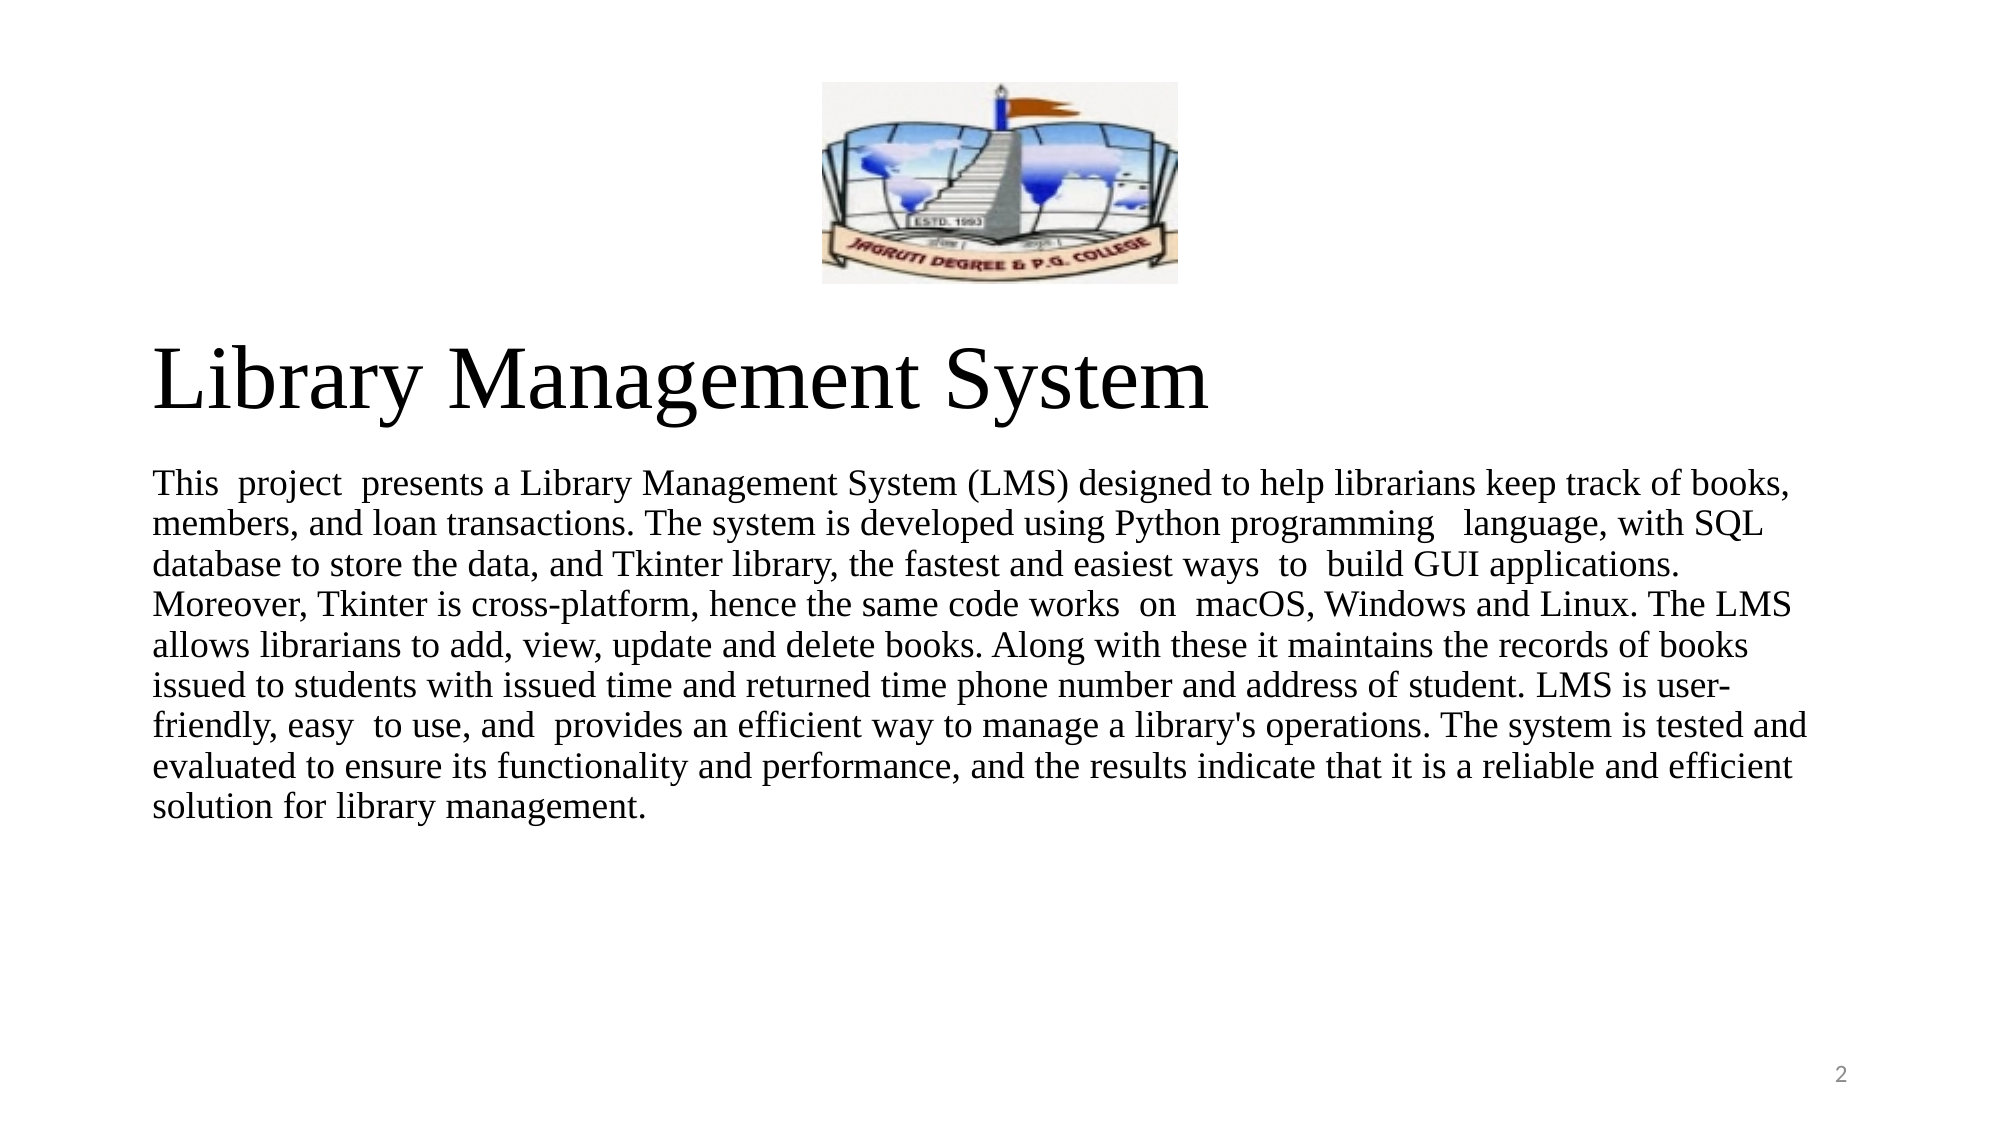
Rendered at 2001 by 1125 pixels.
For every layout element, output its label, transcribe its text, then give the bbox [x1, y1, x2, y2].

picture [822, 82, 1178, 284]
slide_number 2 [1412, 1042, 1863, 1103]
title Library Management System [137, 322, 1863, 436]
list This project presents a Library Management System (LMS) designed to help librarians keep track of books, members, and loan transactions. The system is developed using Python programming language, with SQL database to store the data, and Tkinter library, the fastest and easiest ways to build GUI applications. Moreover, Tkinter is cross-platform, hence the same code works on macOS, Windows and Linux. The LMS allows librarians to add, view, update and delete books. Along with these it maintains the records of books issued to students with issued time and returned time phone number and address of student. LMS is user-friendly, easy to use, and provides an efficient way to manage a library's operations. The system is tested and evaluated to ensure its functionality and performance, and the results indicate that it is a reliable and efficient solution for library management. [137, 455, 1863, 892]
